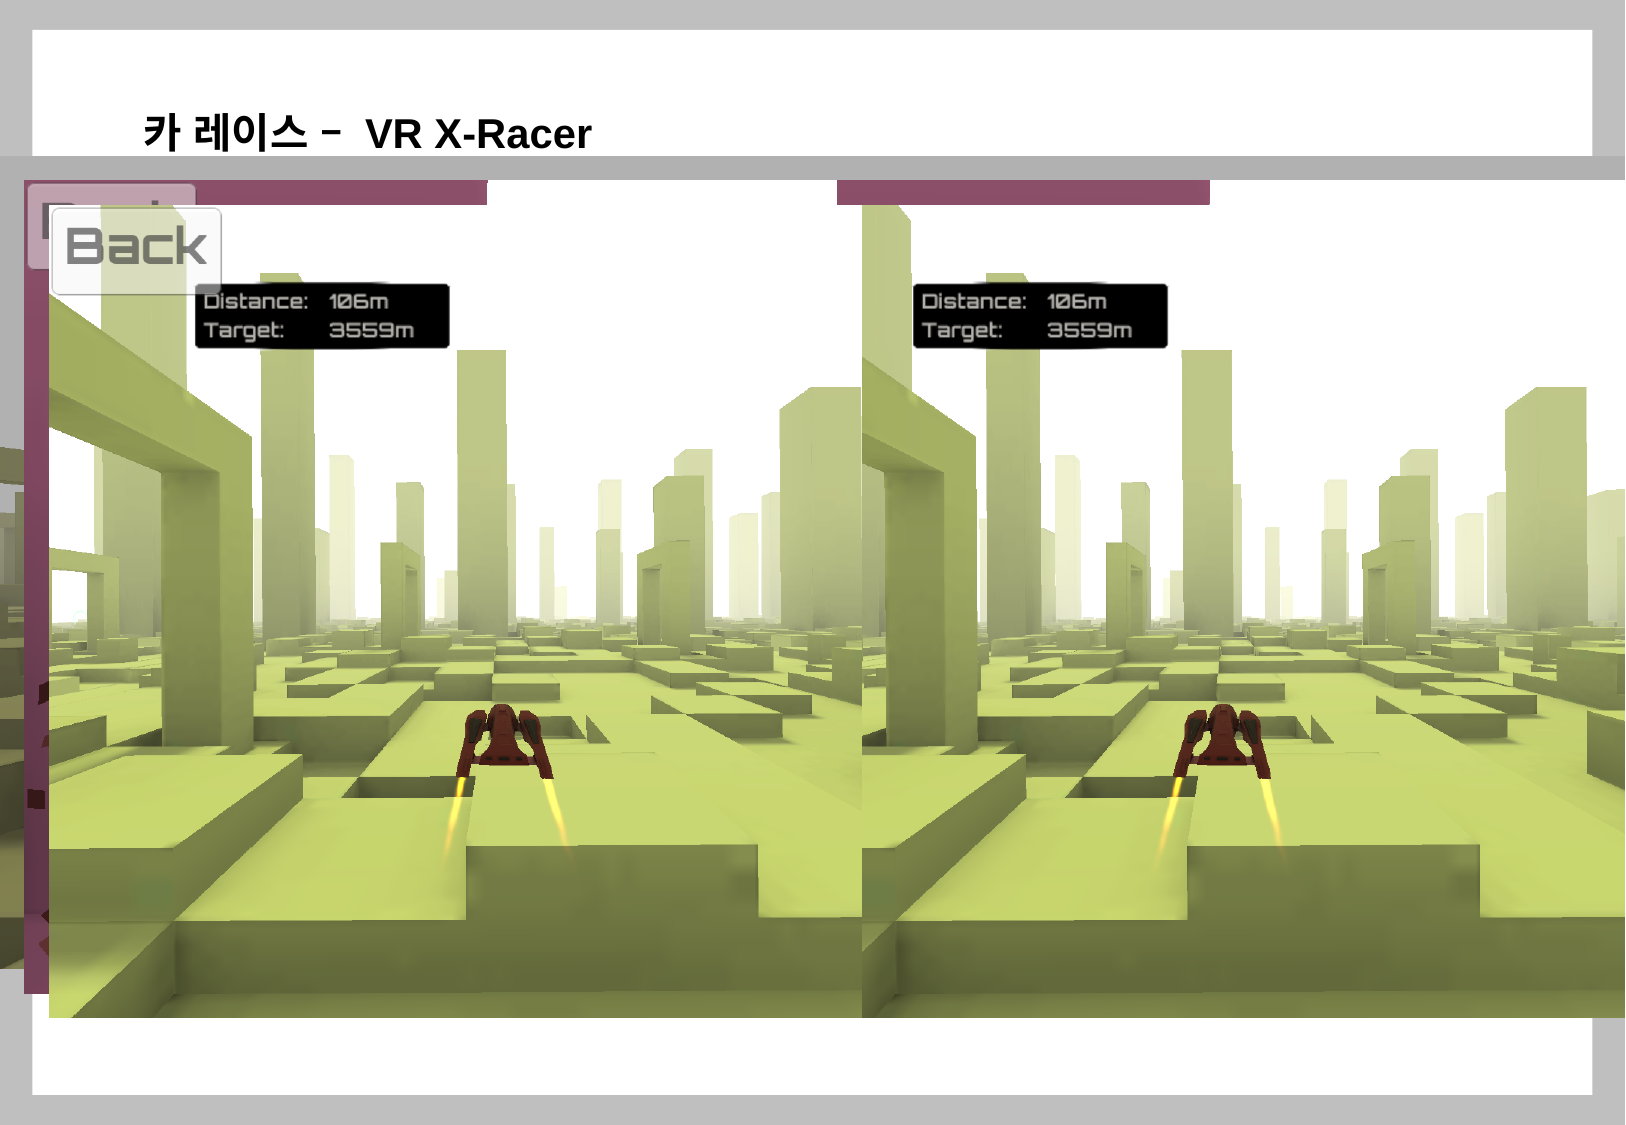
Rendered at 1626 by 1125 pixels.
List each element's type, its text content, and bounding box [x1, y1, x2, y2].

text_box 카 레이스 – VR X-Racer [128, 99, 608, 155]
picture [0, 155, 1625, 1019]
